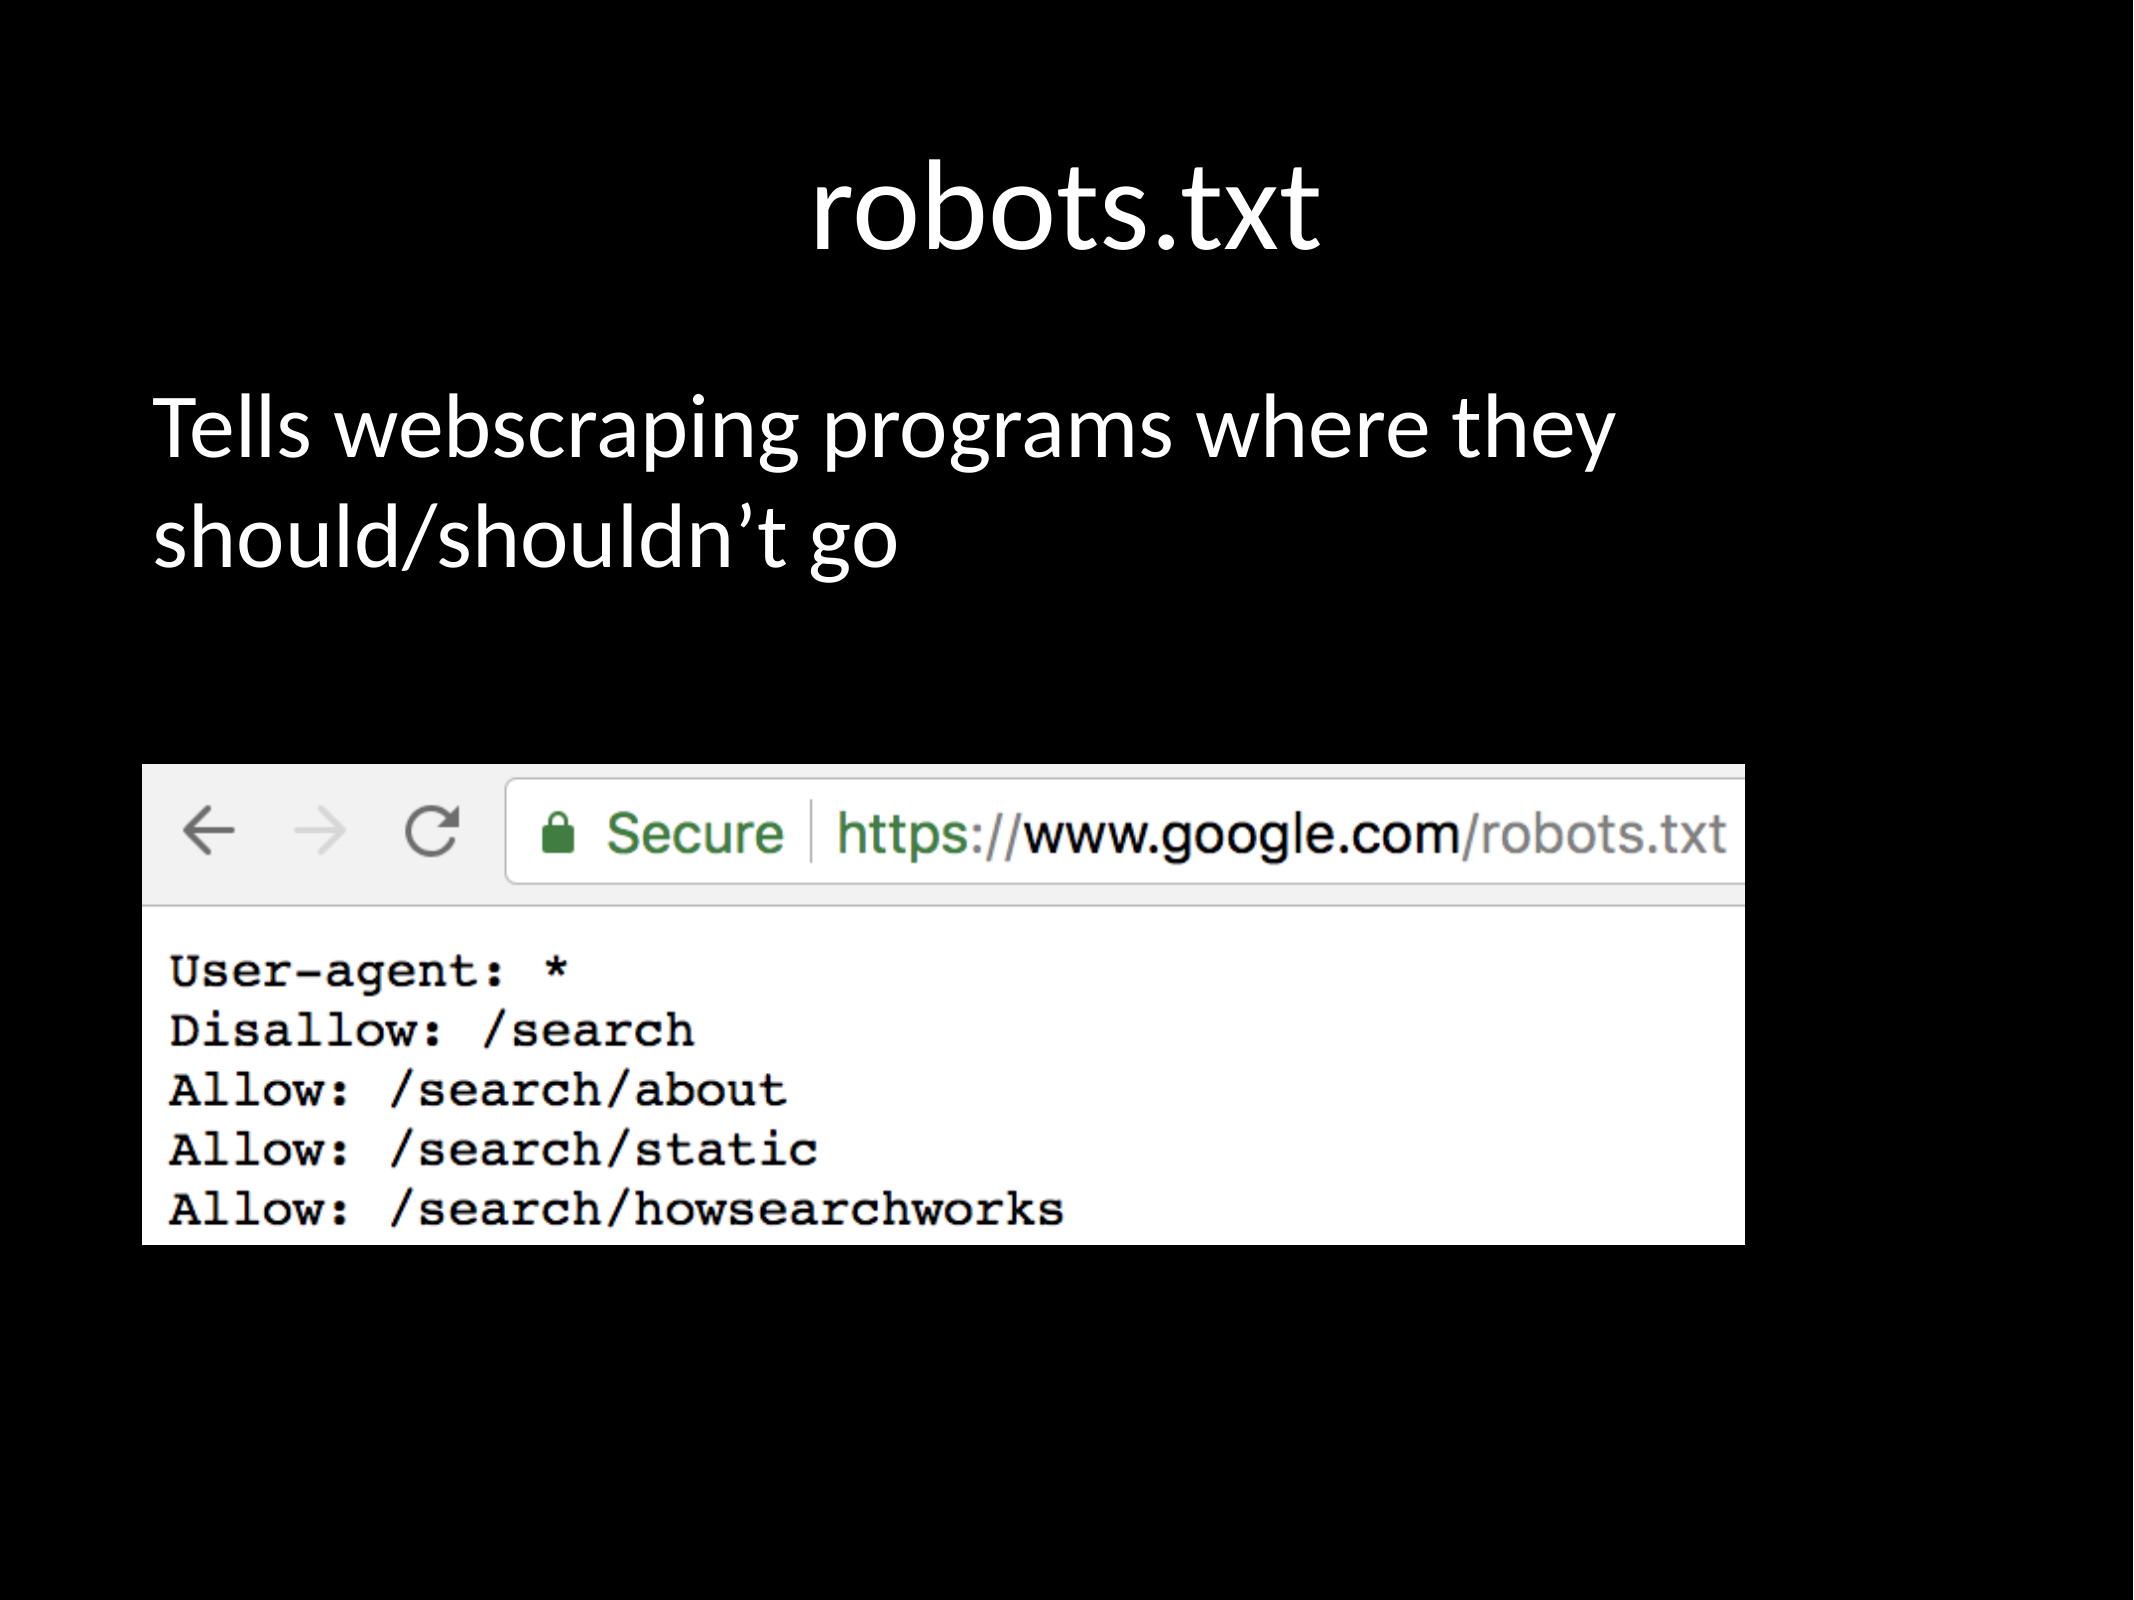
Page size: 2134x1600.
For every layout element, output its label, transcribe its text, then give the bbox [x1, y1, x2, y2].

picture [141, 764, 1745, 1245]
text_box Tells webscraping programs where they should/shouldn’t go [142, 355, 2027, 597]
title robots.txt [106, 63, 2028, 332]
